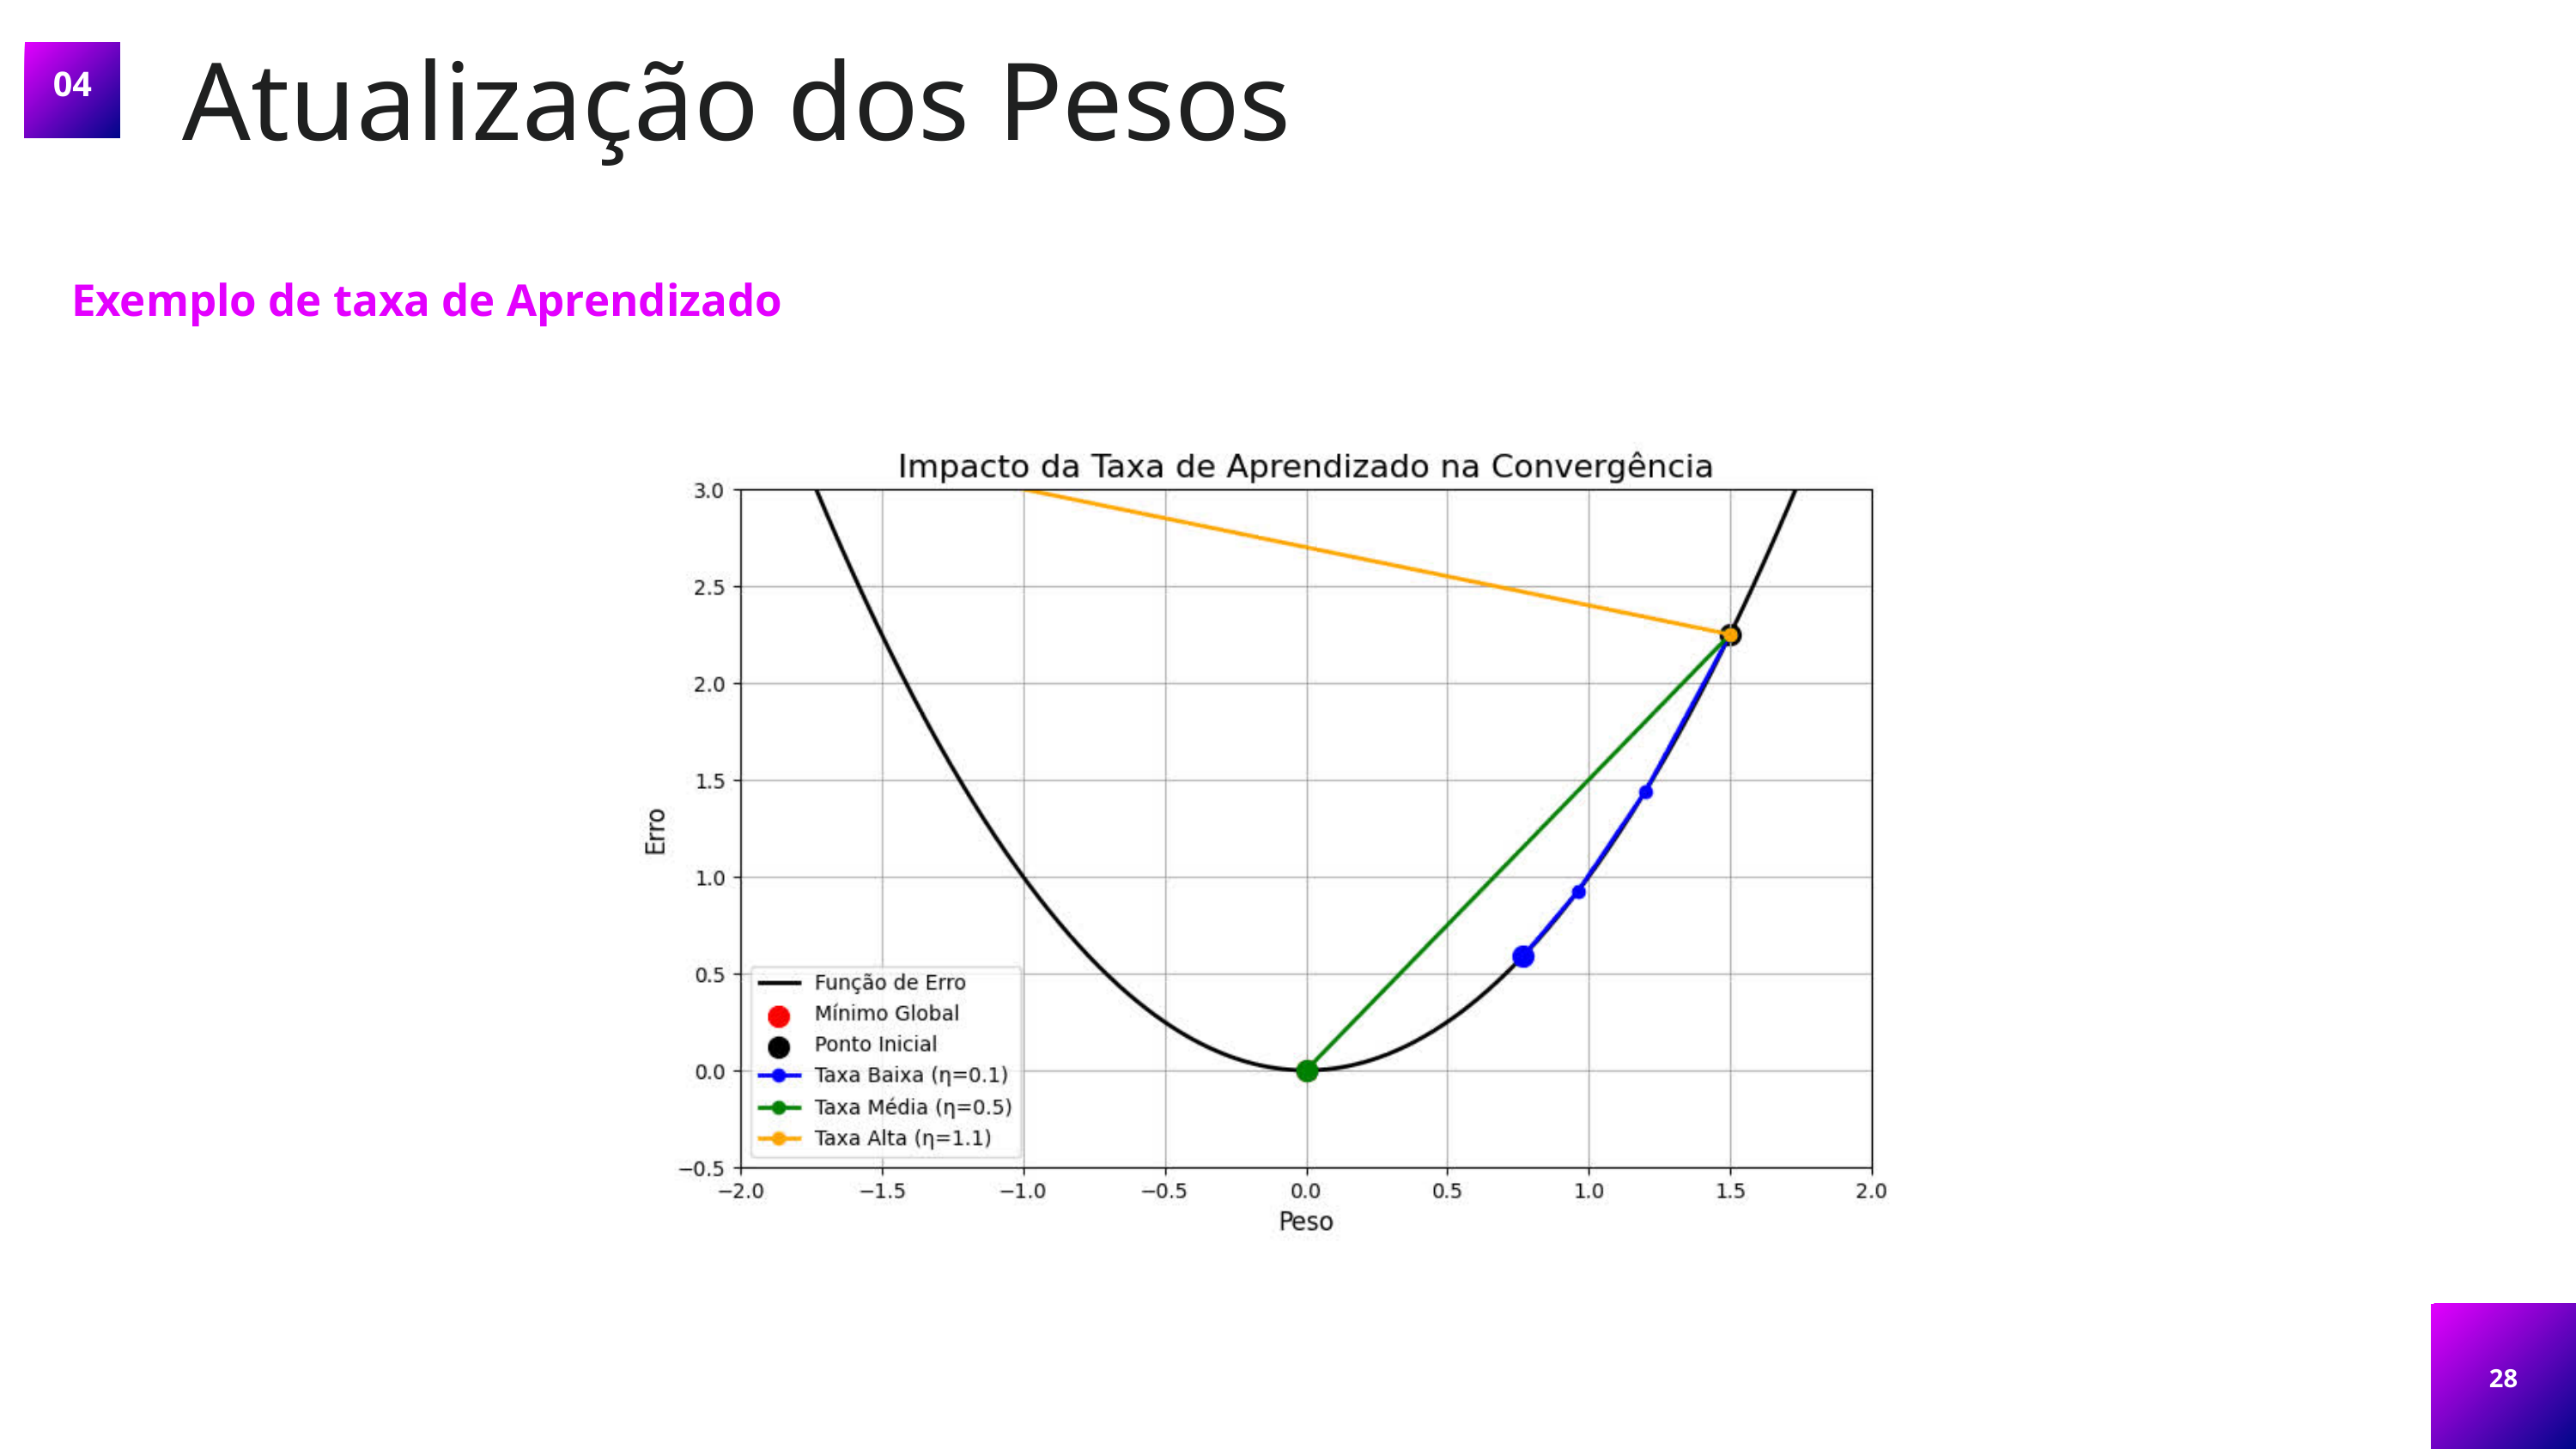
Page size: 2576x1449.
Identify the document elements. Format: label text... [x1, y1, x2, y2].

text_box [557, 383, 2019, 1265]
text_box Exemplo de taxa de Aprendizado [71, 262, 938, 388]
text_box Atualização dos Pesos [182, 31, 1472, 294]
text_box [2430, 1303, 2576, 1449]
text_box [24, 42, 121, 138]
